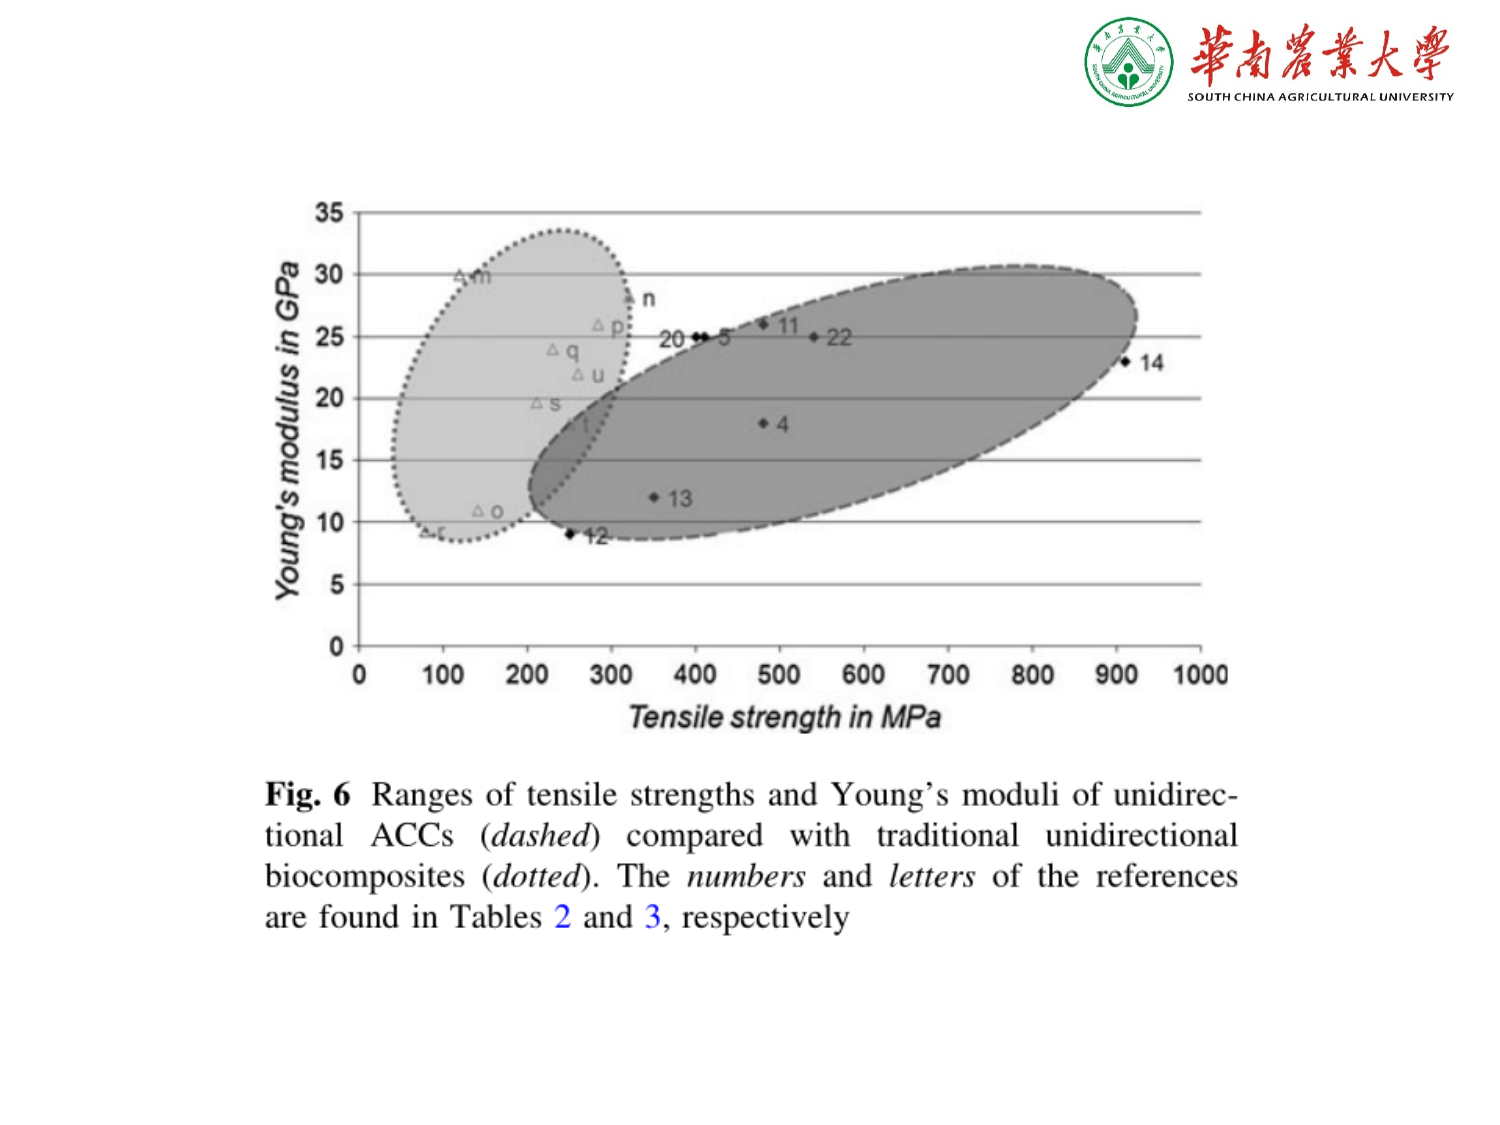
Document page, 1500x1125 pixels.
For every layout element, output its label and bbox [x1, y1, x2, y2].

picture [233, 172, 1267, 953]
picture [1024, 0, 1500, 125]
